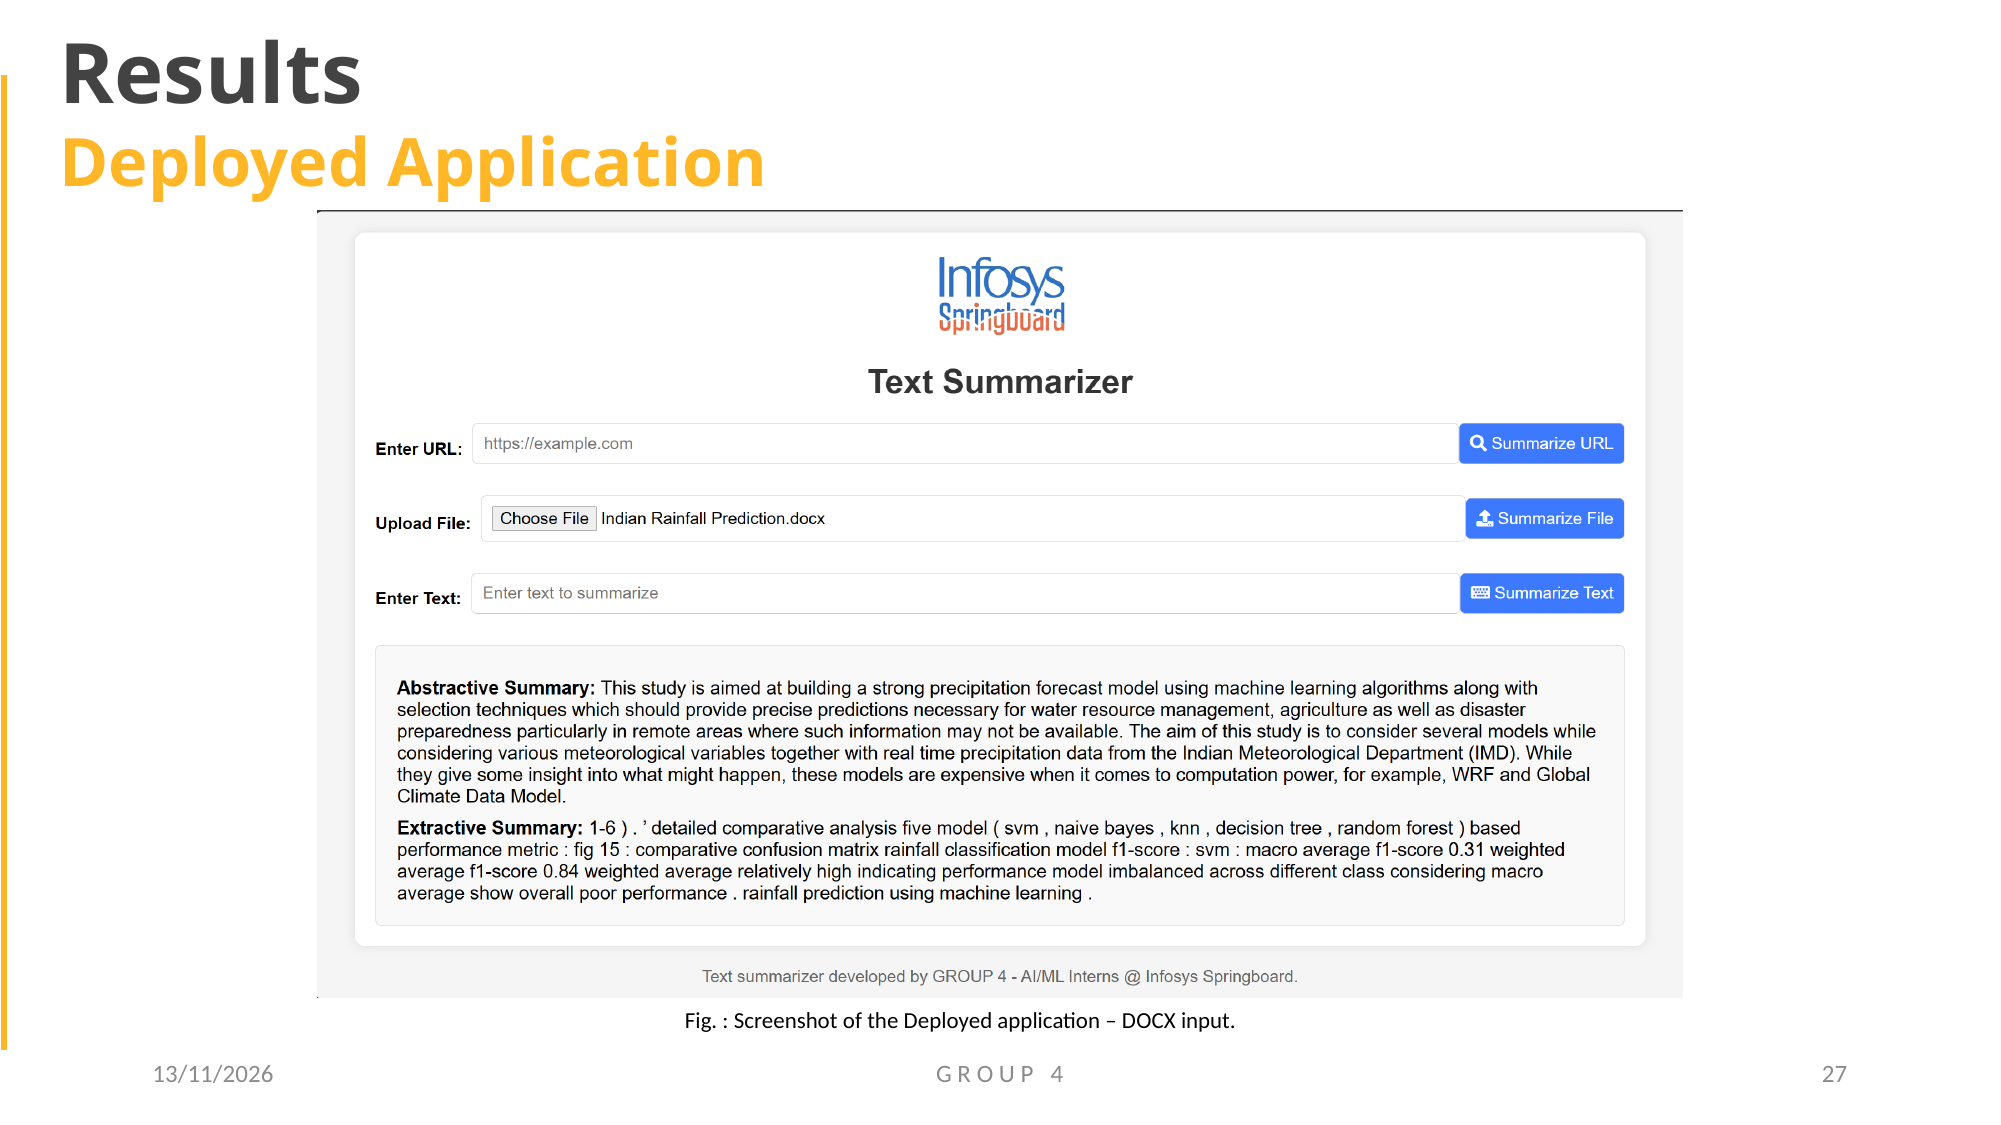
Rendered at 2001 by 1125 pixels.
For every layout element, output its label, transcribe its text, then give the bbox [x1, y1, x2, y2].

text_box Results Deployed Application [39, 0, 1883, 225]
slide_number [137, 1042, 588, 1103]
picture [317, 210, 1683, 998]
footer G R O U P 4 [662, 1042, 1338, 1103]
slide_number 27 [1412, 1042, 1863, 1103]
text_box Fig. : Screenshot of the Deployed application – DOCX input. [610, 998, 1312, 1041]
